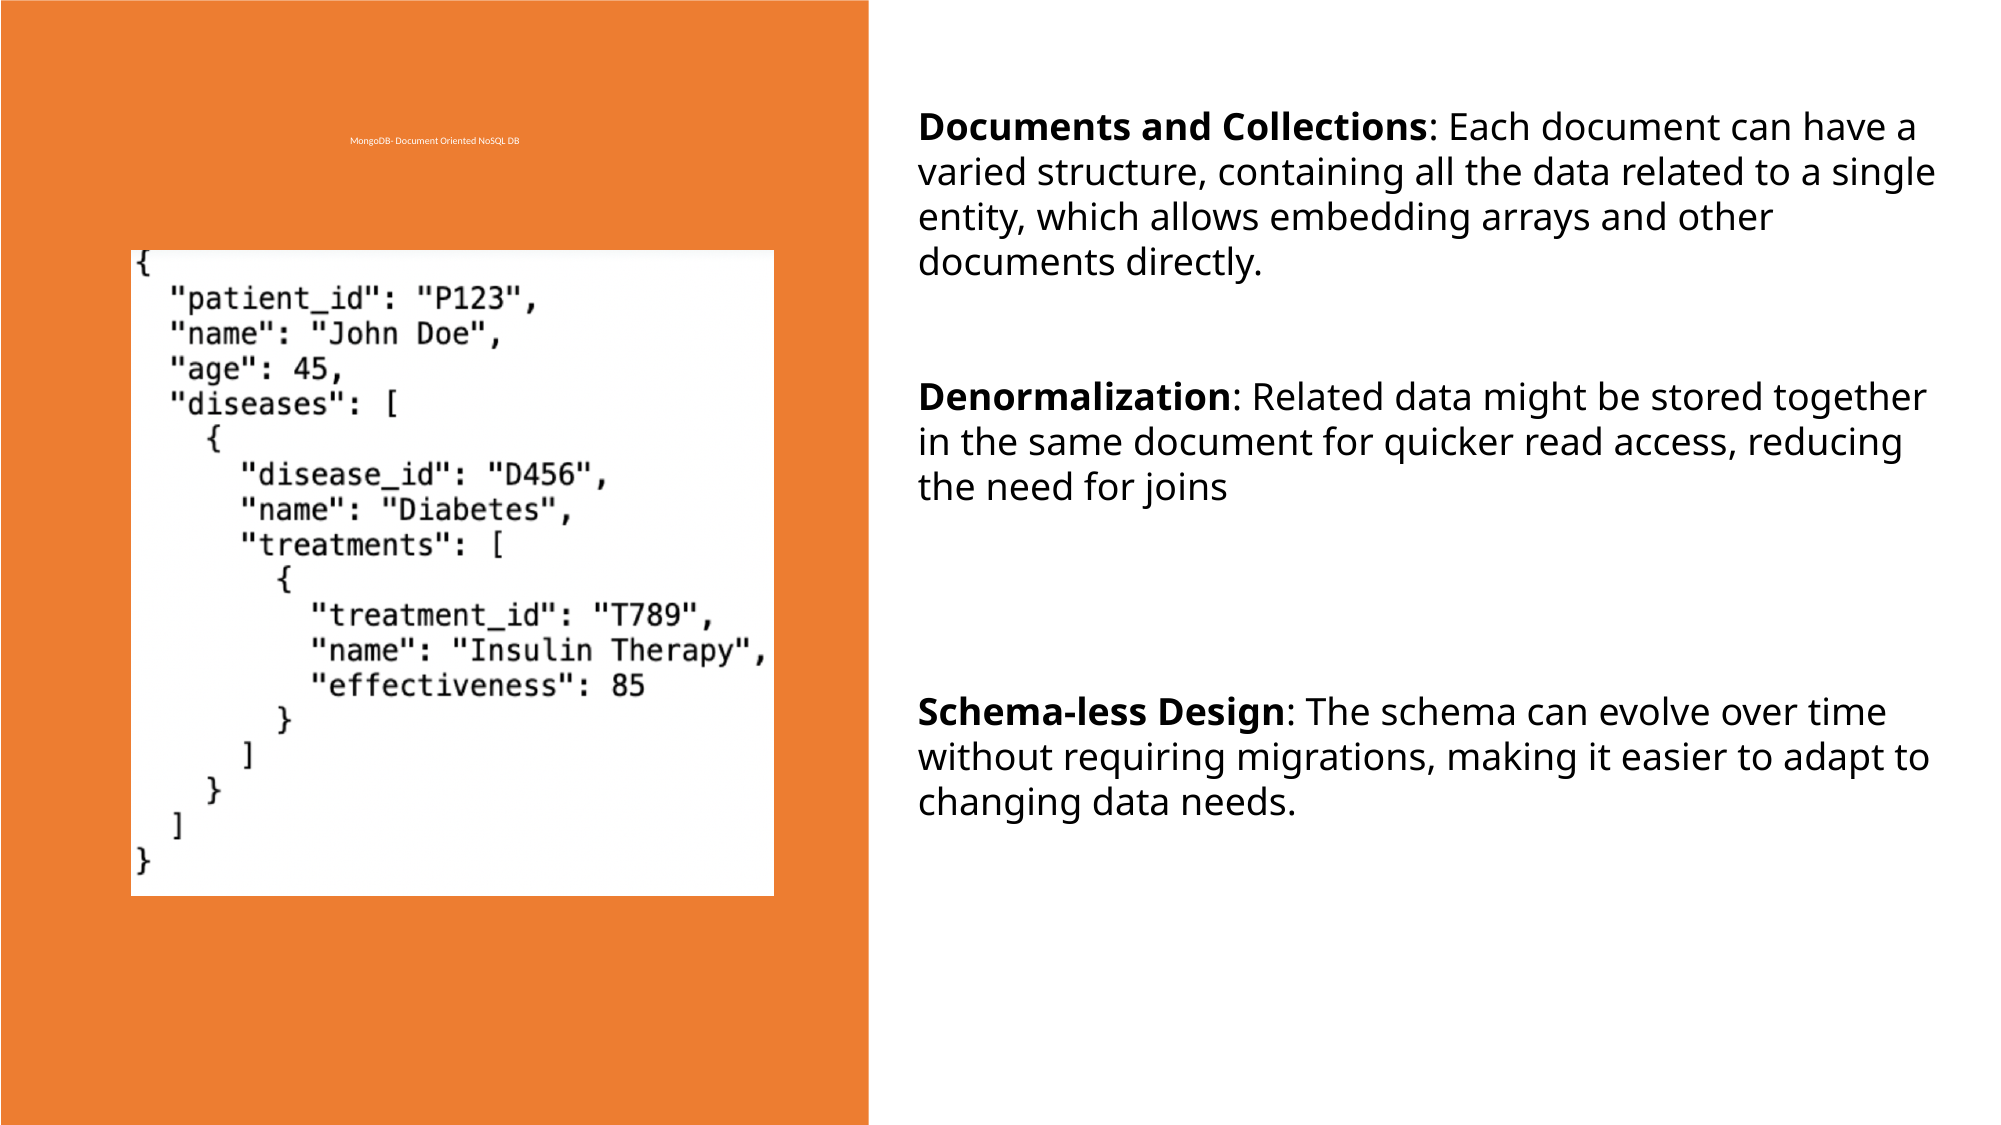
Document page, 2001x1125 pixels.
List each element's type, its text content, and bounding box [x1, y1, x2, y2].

title MongoDB- Document Oriented NoSQL DB [88, 126, 782, 154]
text_box [870, 0, 2000, 1125]
picture [131, 250, 774, 897]
text_box [0, 0, 870, 1125]
text_box Documents and Collections: Each document can have a varied structure, containing all the data related to a single entity, which allows embedding arrays and other documents directly. Denormalization: Related data might be stored together in the same document for quicker read access, reducing the need for joins Schema-less Design: The schema can evolve over time without requiring migrations, making it easier to adapt to changing data needs. [902, 50, 1966, 876]
